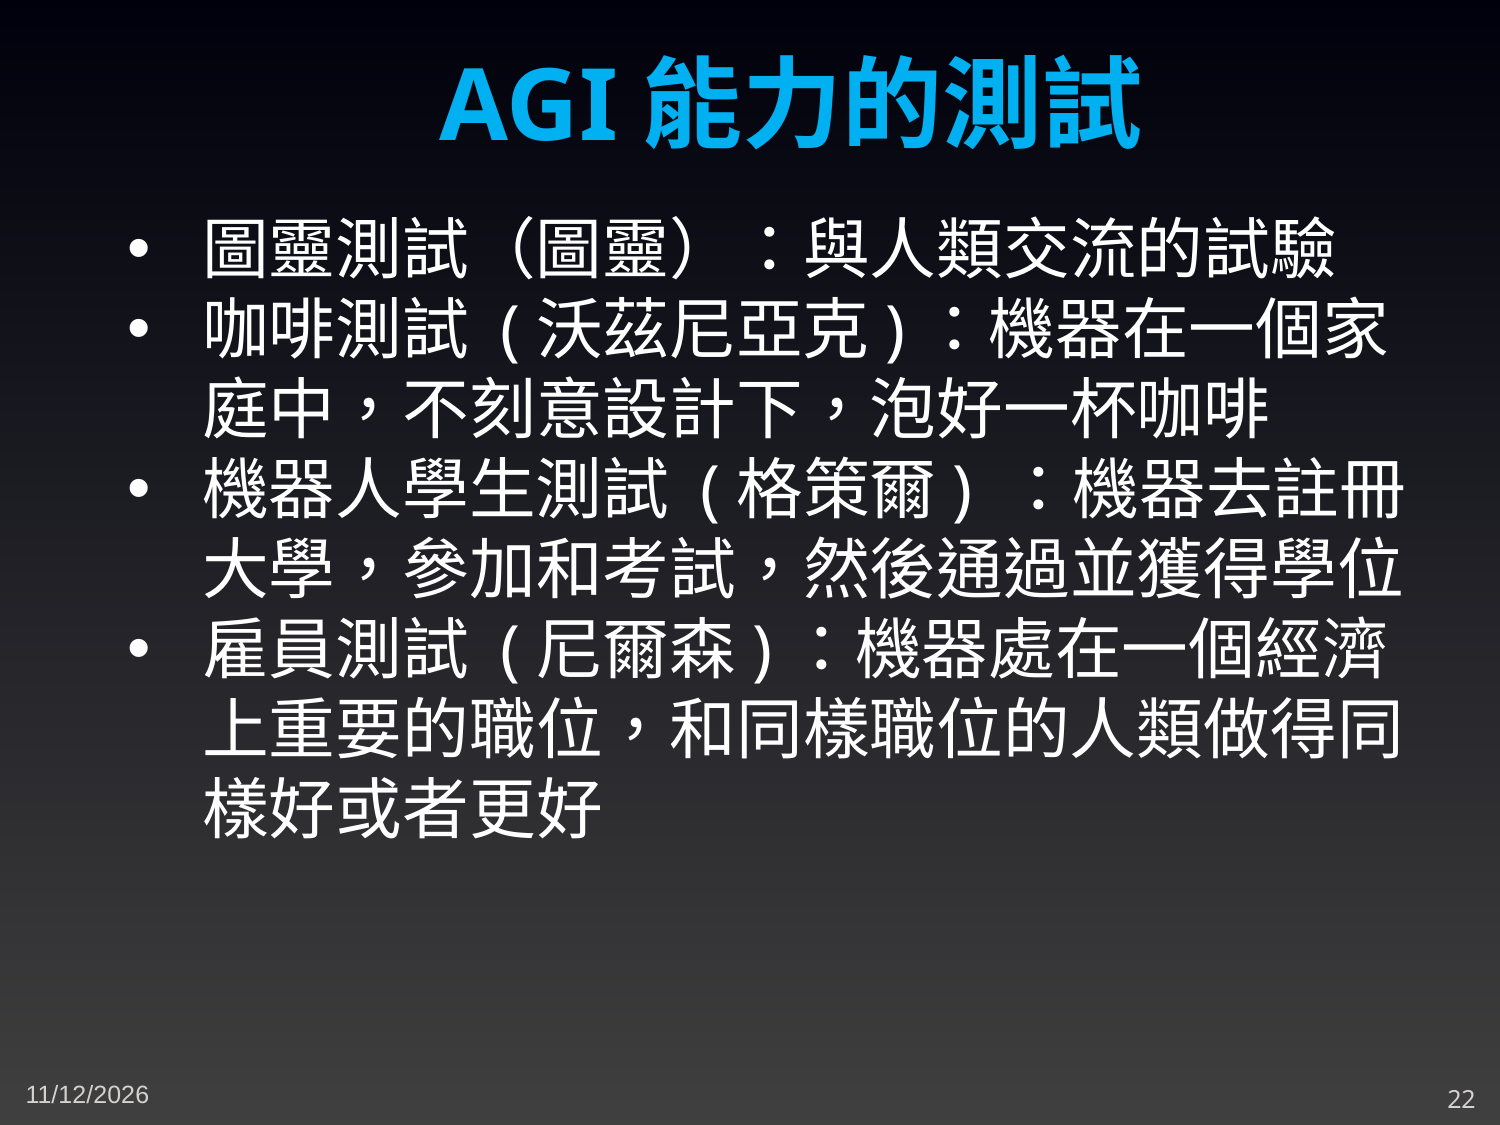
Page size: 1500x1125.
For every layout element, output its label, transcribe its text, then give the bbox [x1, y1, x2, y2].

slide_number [10, 1075, 411, 1117]
text_box AGI能力的測試 [424, 12, 1263, 175]
text_box 圖靈測試（圖靈）：與人類交流的試驗 咖啡測試 (沃茲尼亞克)：機器在一個家庭中，不刻意設計下，泡好一杯咖啡 機器人學生測試 (格策爾) ：機器去註冊大學，參加和考試，然後通過並獲得學位 雇員測試 (尼爾森)：機器處在一個經濟上重要的職位，和同樣職位的人類做得同樣好或者更好 [112, 199, 1463, 855]
slide_number 22 [1340, 1075, 1491, 1117]
